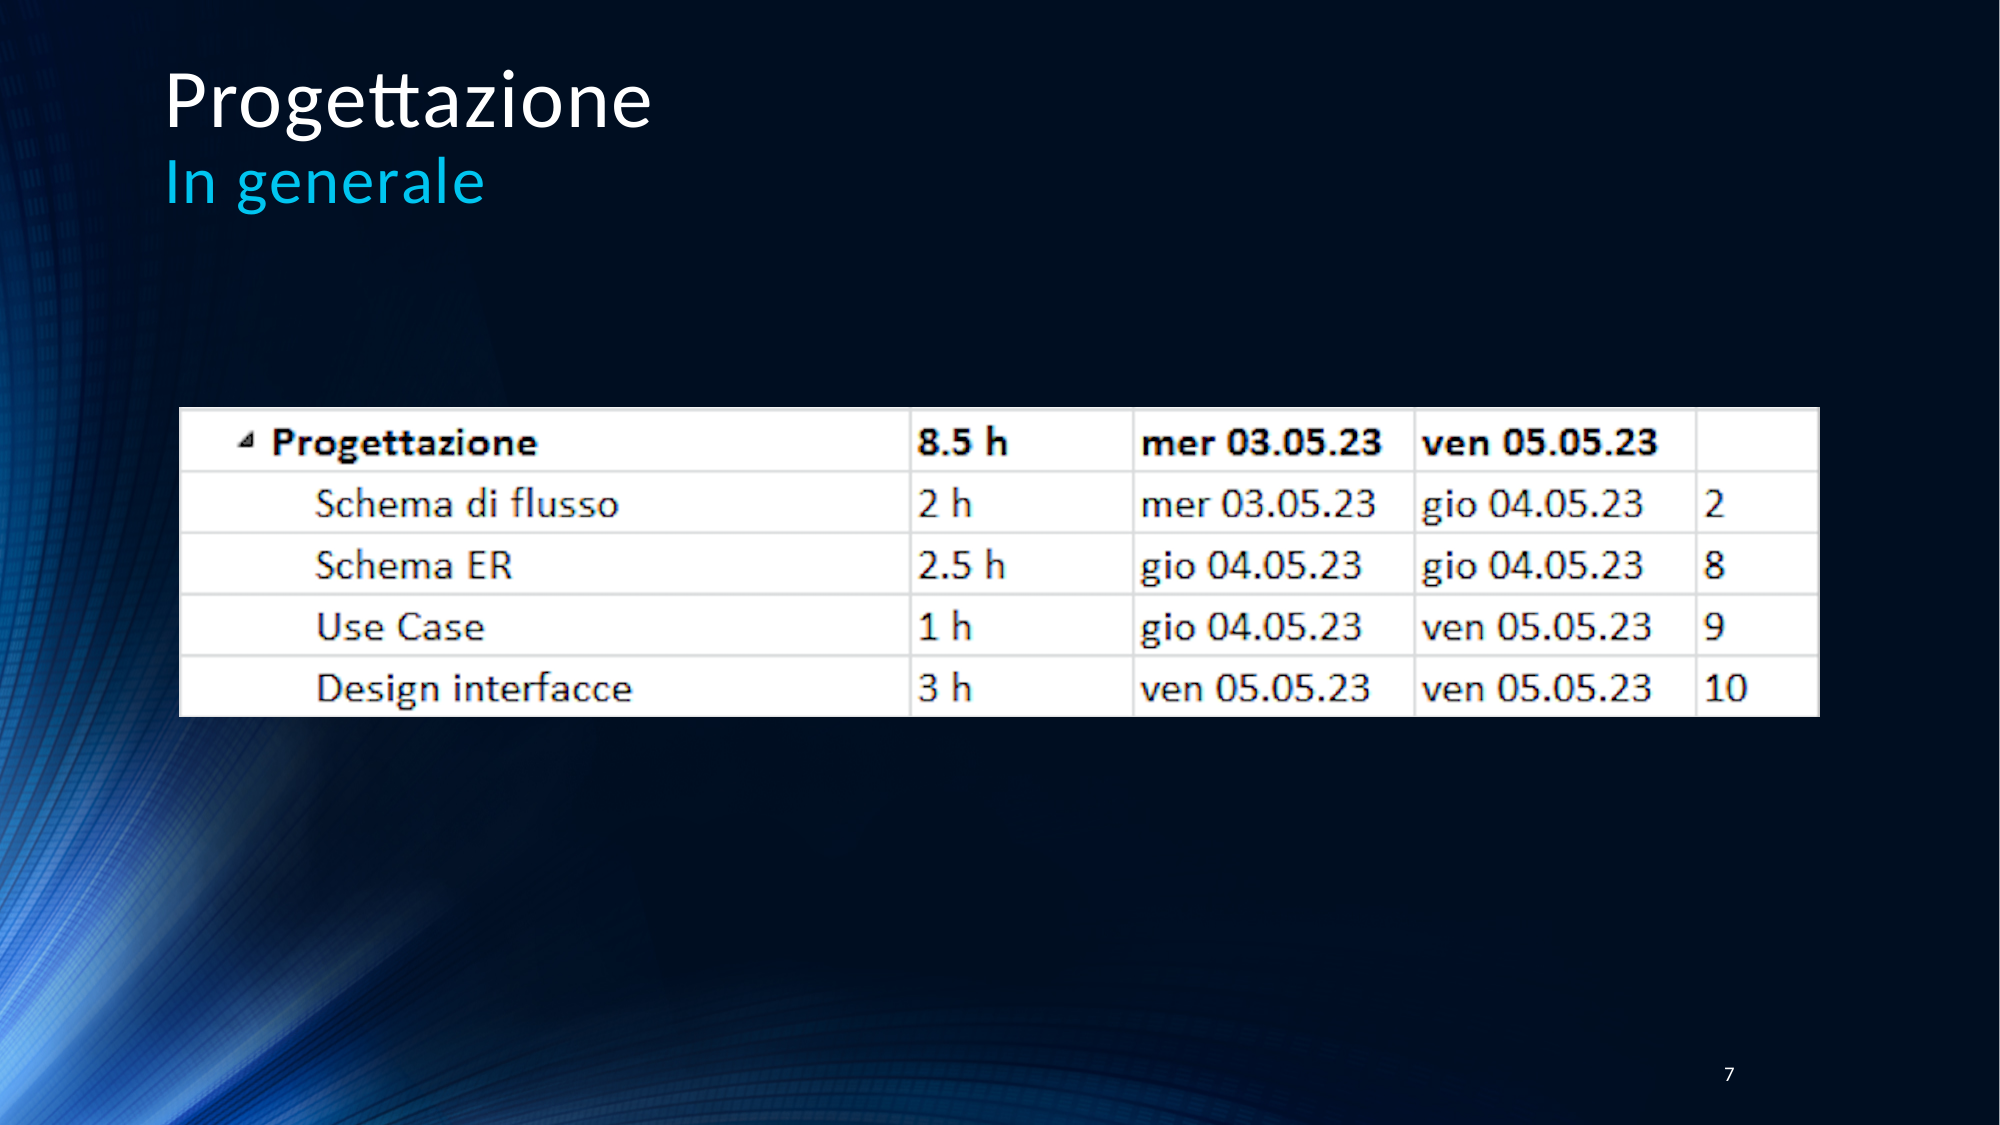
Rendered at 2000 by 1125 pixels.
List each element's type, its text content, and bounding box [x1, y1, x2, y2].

slide_number 7 [1612, 1050, 1750, 1096]
title Progettazione In generale [149, 0, 1650, 225]
picture [0, 0, 2000, 1125]
